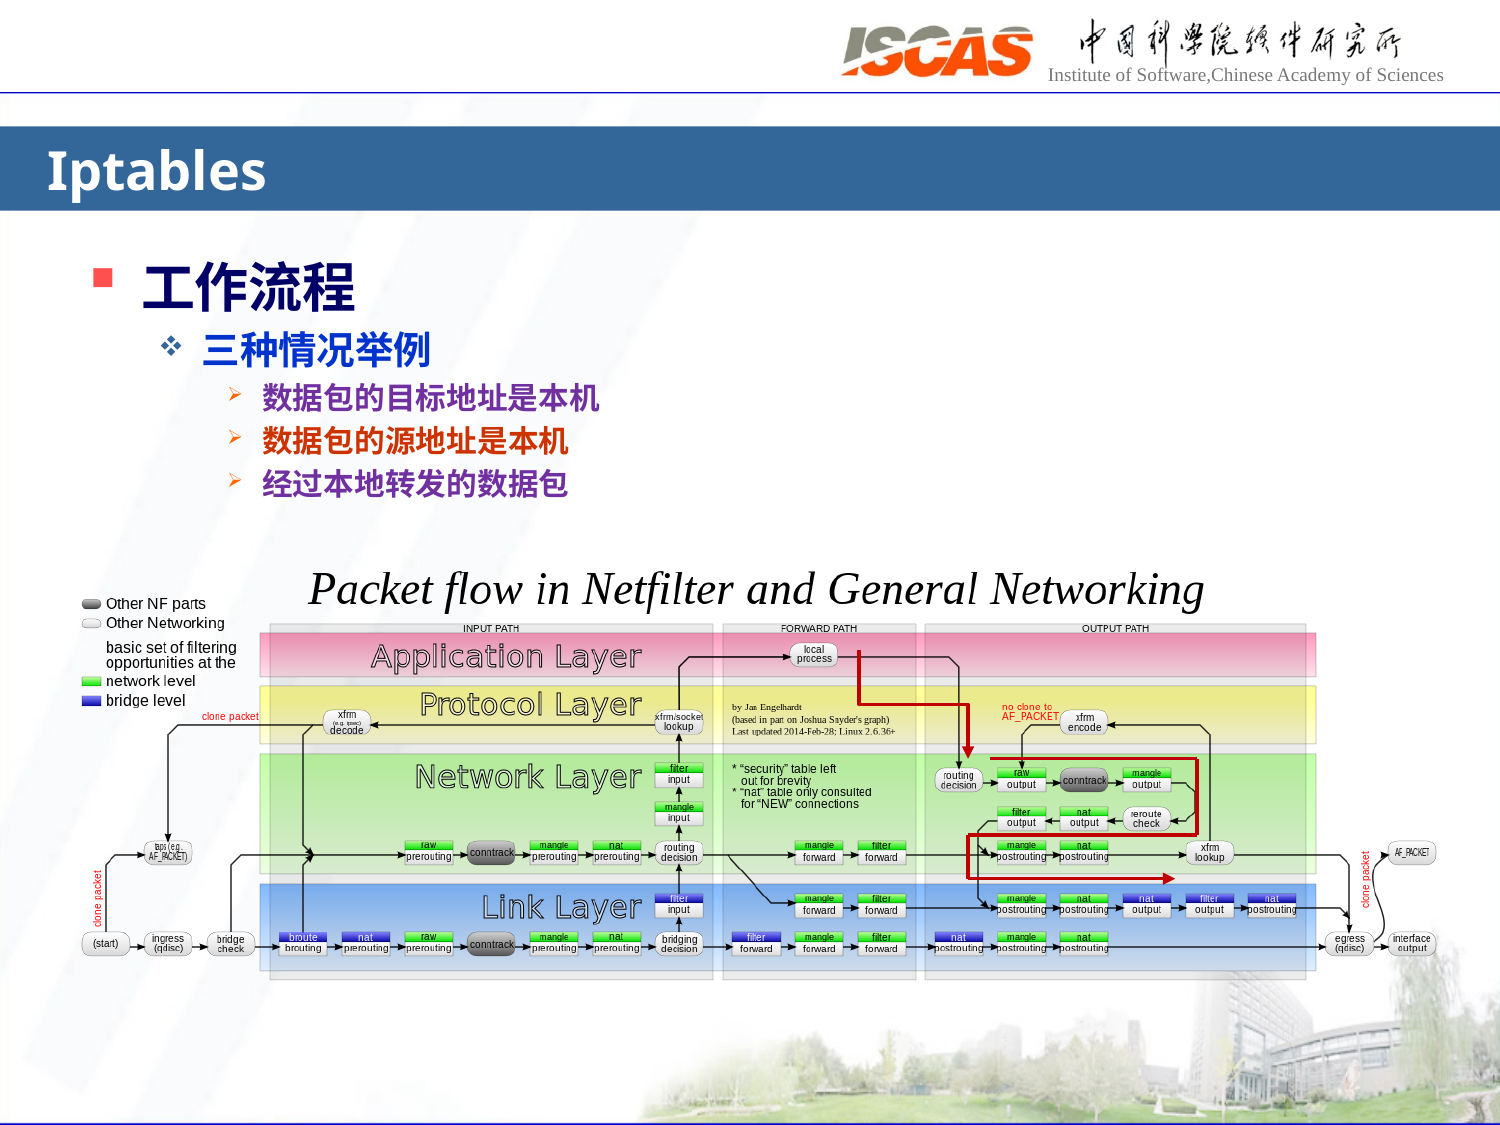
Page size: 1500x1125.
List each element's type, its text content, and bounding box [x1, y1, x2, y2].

picture [0, 211, 1500, 1125]
picture [0, 92, 1500, 126]
title Iptables [0, 126, 1500, 211]
picture [1077, 15, 1402, 71]
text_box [858, 649, 969, 759]
picture [837, 18, 1045, 87]
list 工作流程 三种情况举例 数据包的目标地址是本机 数据包的源地址是本机 经过本地转发的数据包 [73, 246, 1470, 1065]
